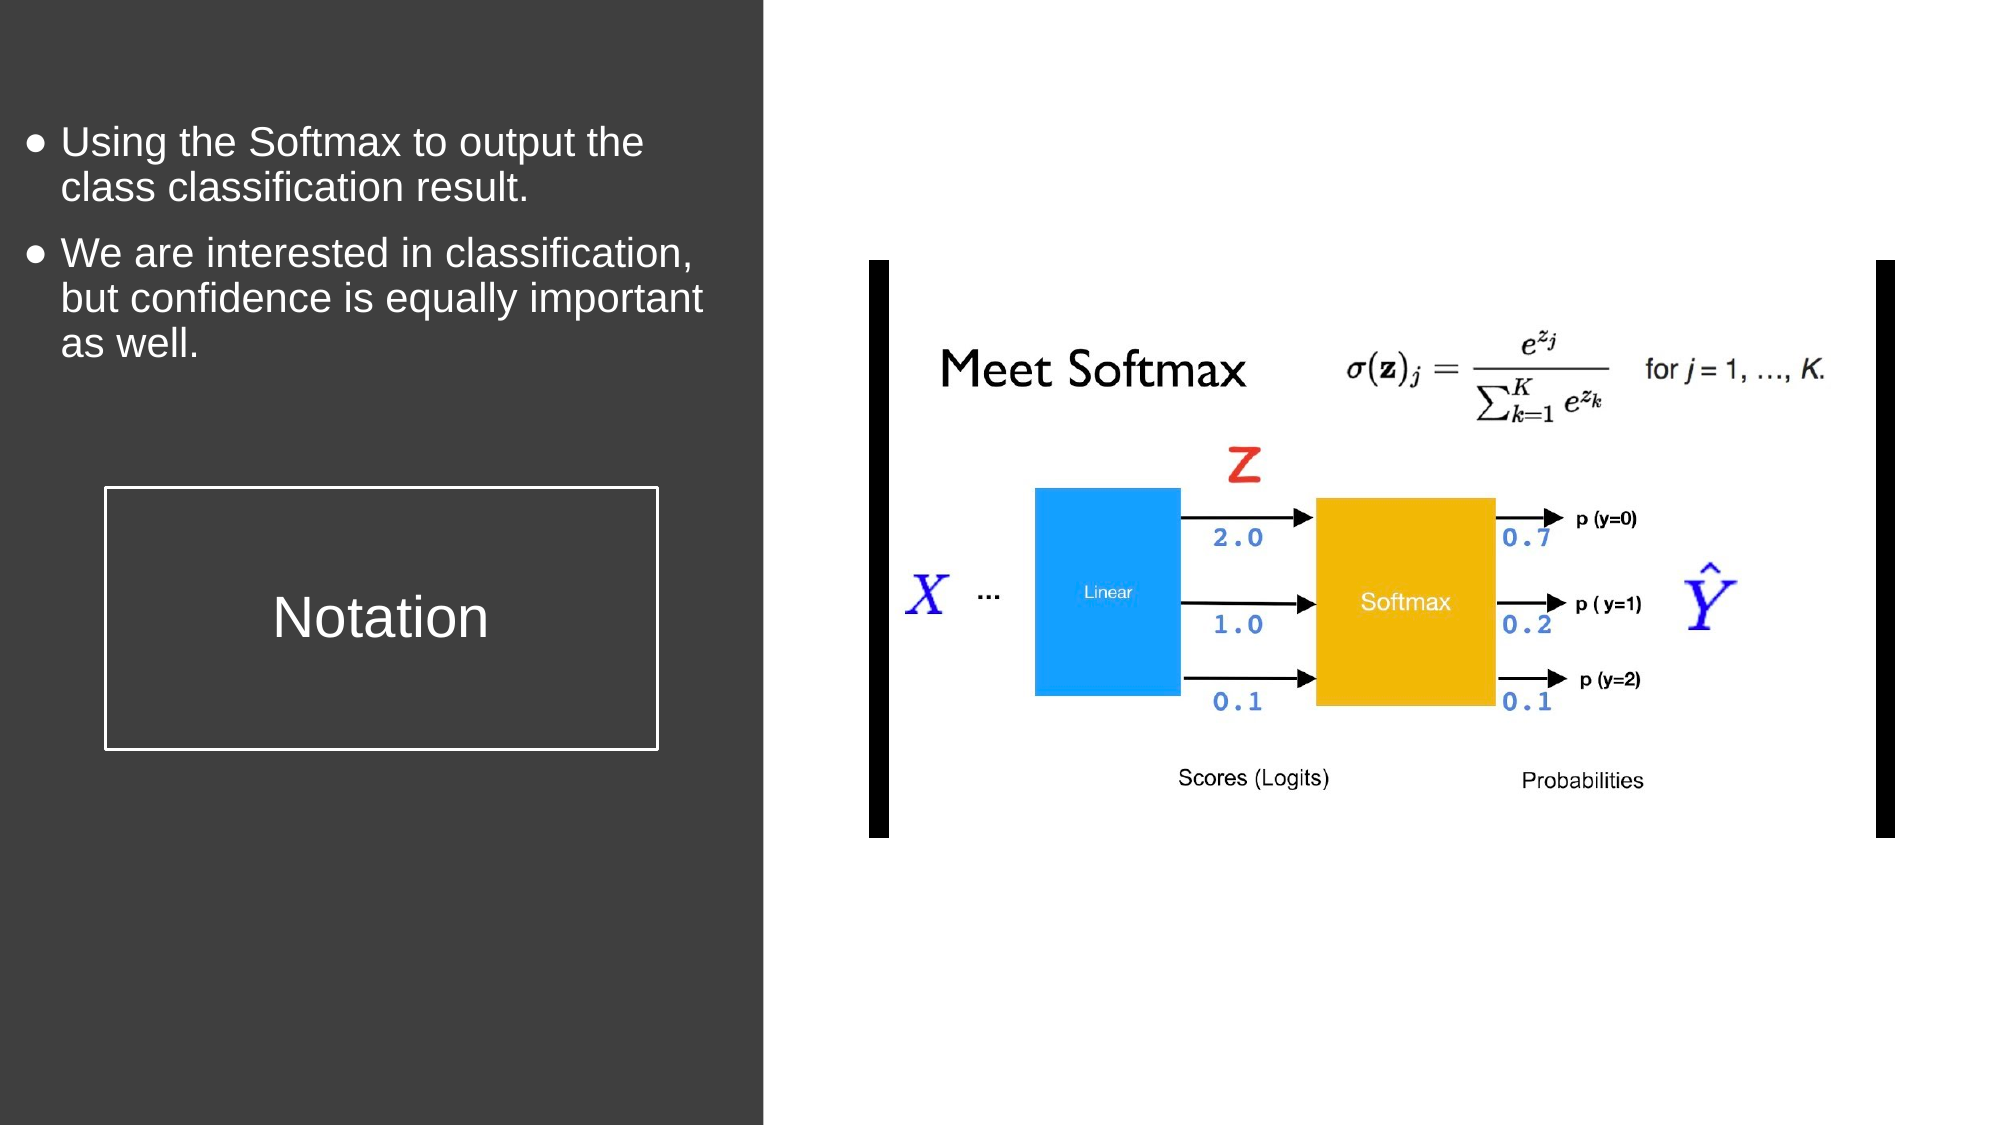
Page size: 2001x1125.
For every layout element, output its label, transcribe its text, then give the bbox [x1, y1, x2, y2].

text_box [0, 0, 764, 1125]
picture [868, 260, 1895, 838]
list Using the Softmax to output the class classification result. We are interested in classification, but confidence is equally important as well. [8, 113, 752, 409]
title Notation [105, 487, 658, 750]
